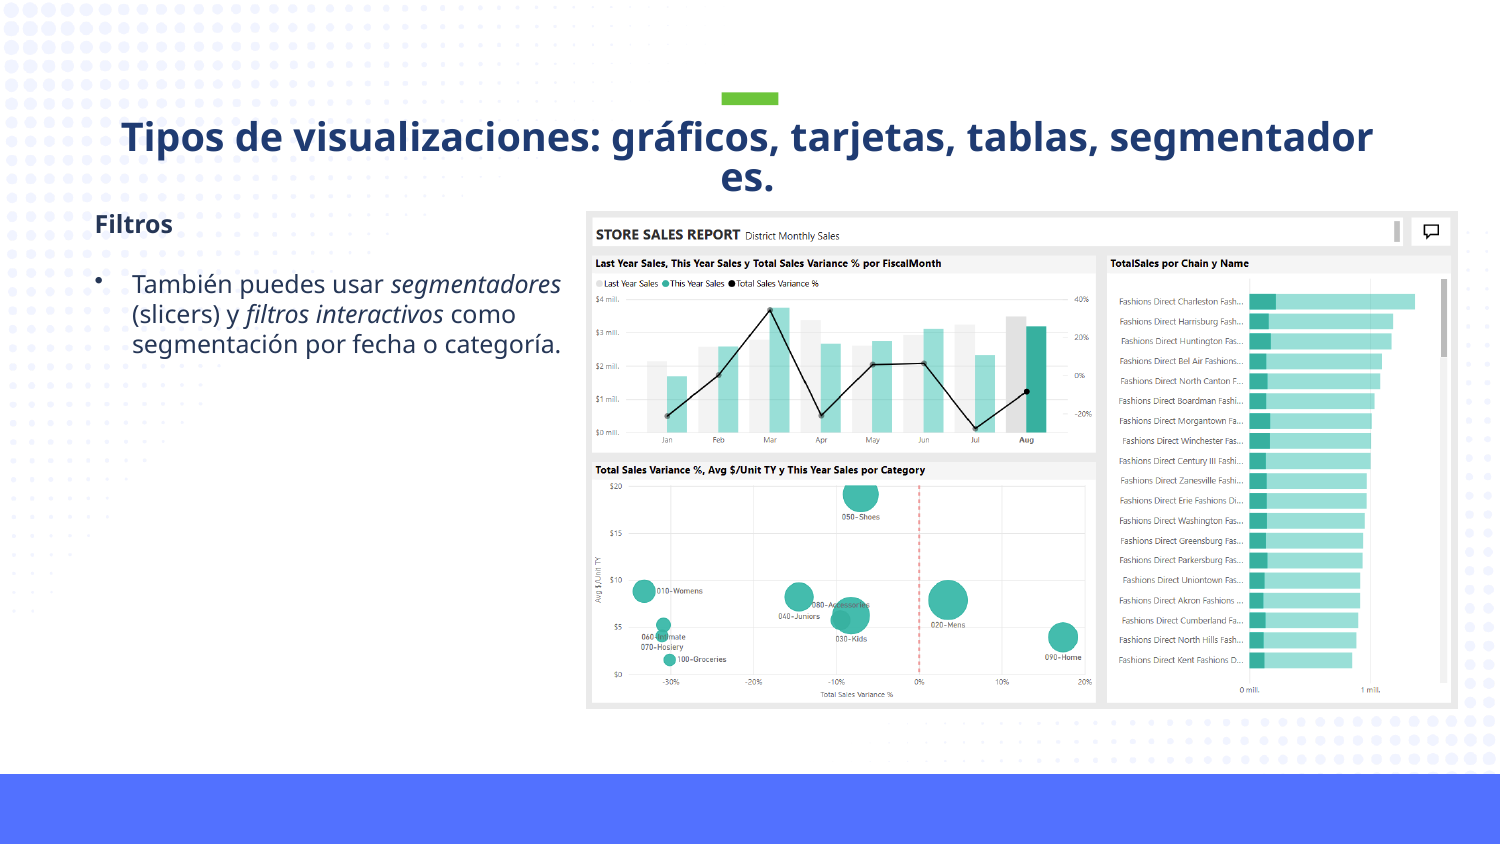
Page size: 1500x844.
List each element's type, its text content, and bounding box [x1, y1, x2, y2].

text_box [0, 773, 1500, 844]
text_box Tipos de visualizaciones: gráficos, tarjetas, tablas, segmentadores. [116, 119, 1379, 200]
text_box Filtros También puedes usar segmentadores (slicers) y filtros interactivos como segmentación por fecha o categoría. [79, 200, 635, 366]
picture [0, 0, 1500, 773]
text_box [721, 92, 779, 106]
